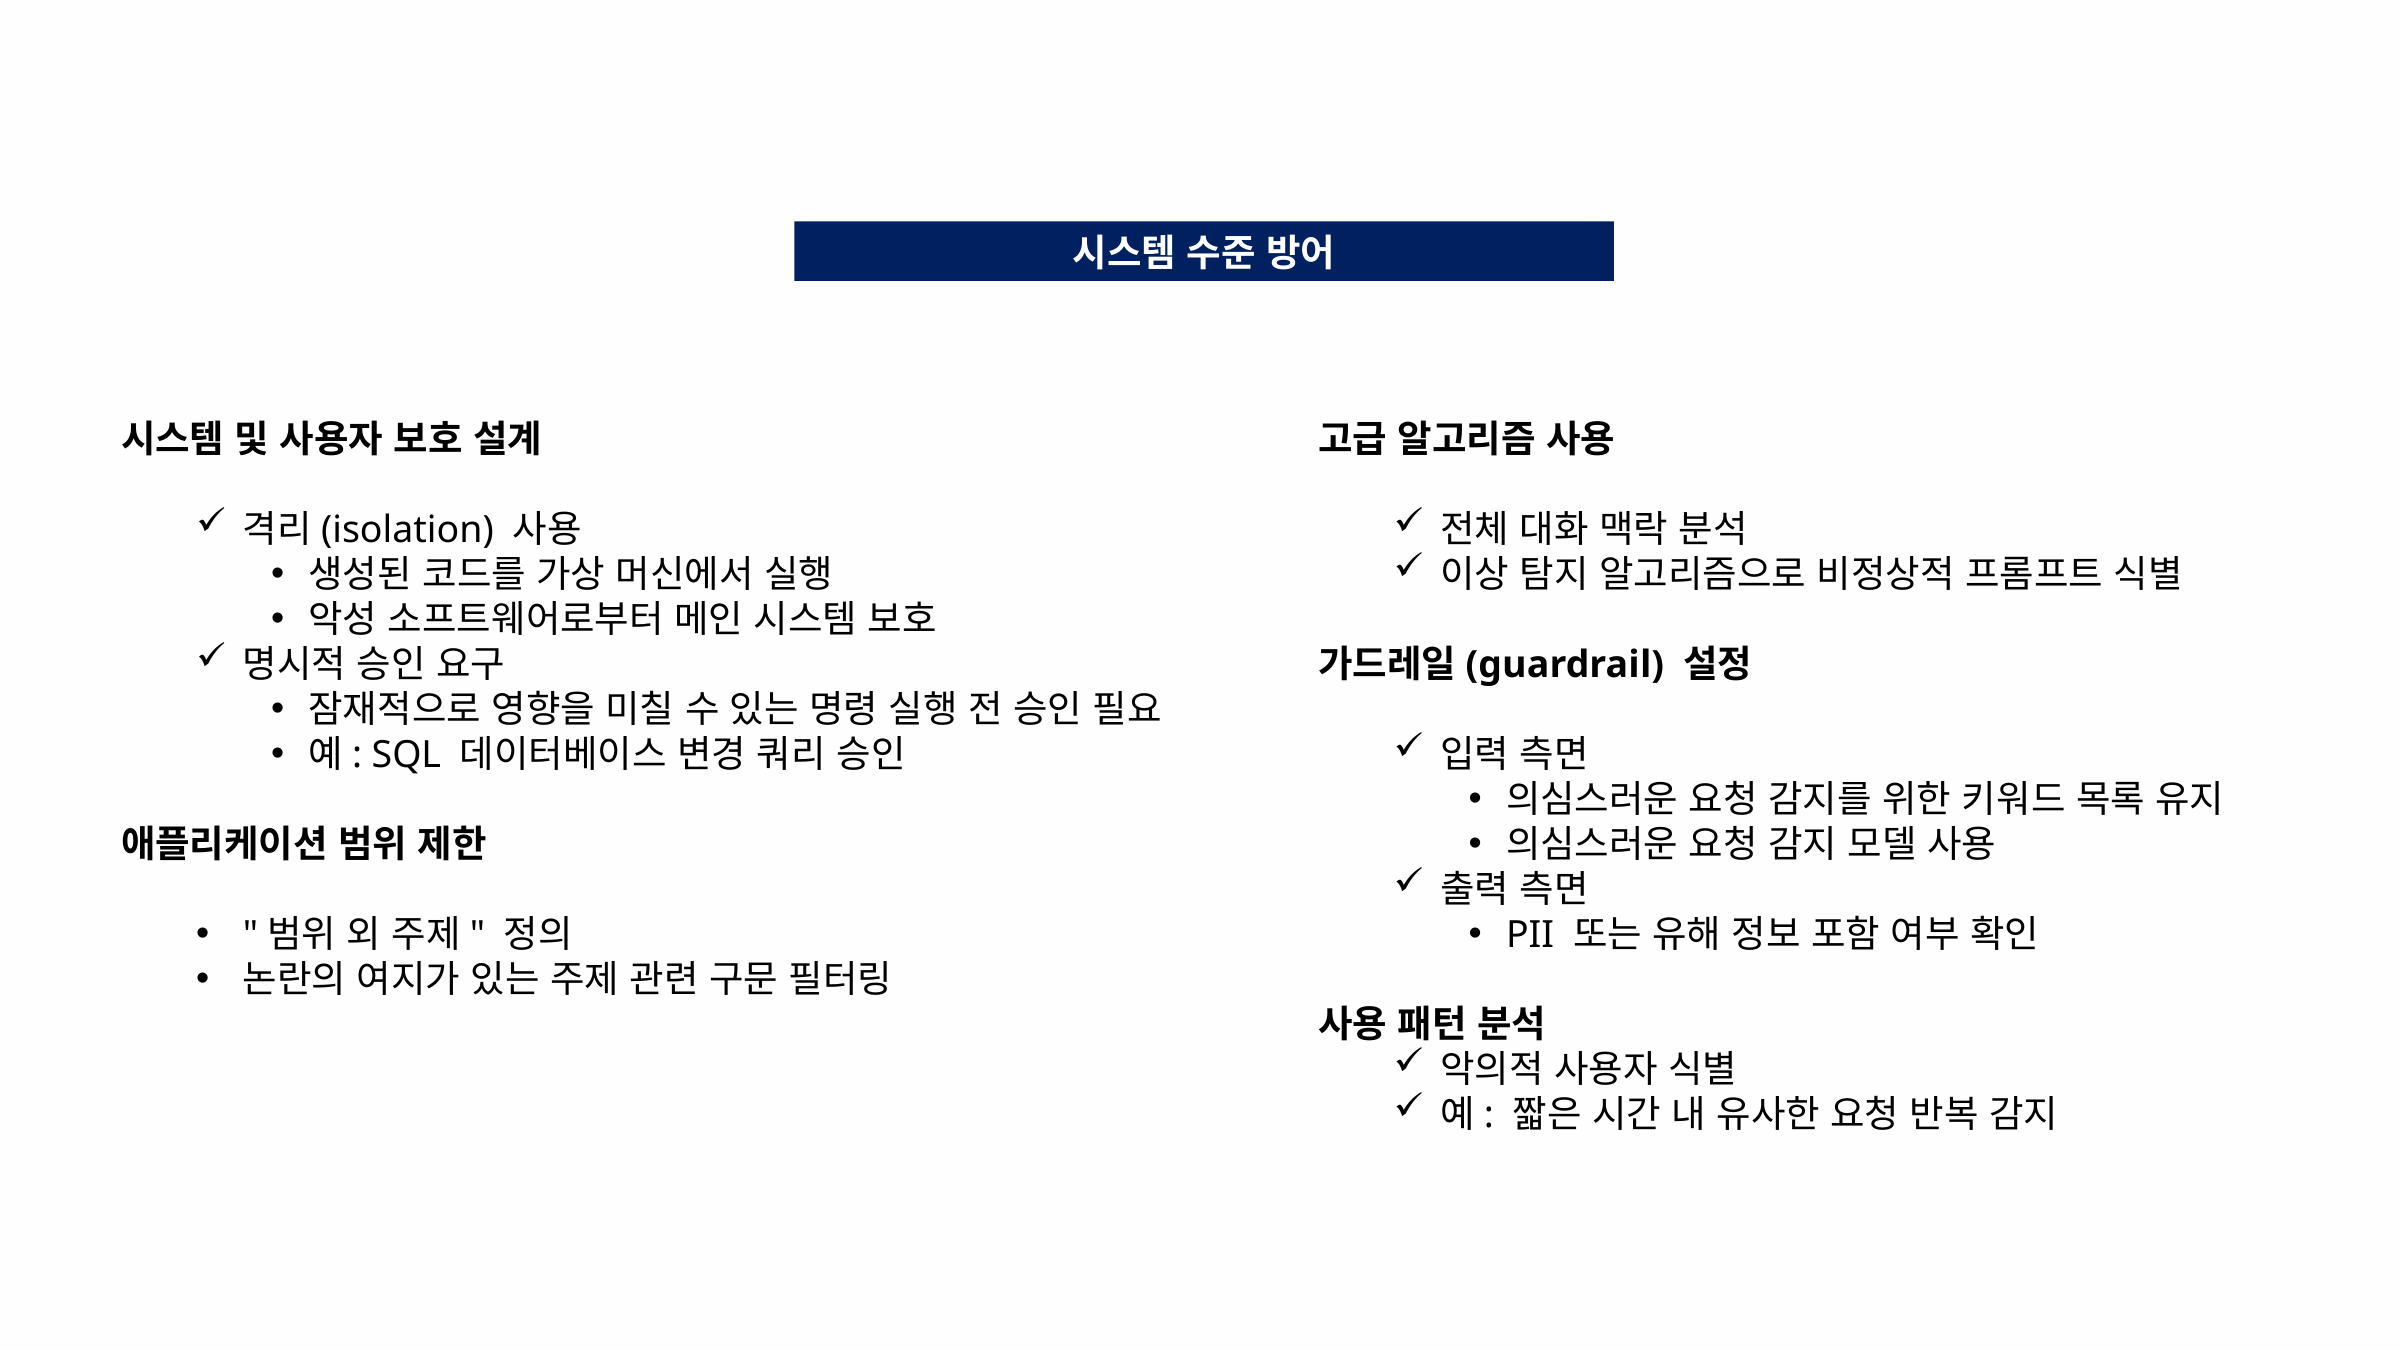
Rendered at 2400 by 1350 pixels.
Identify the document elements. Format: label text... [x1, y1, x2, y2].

text_box 시스템 수준 방어 [794, 221, 1614, 281]
text_box 고급 알고리즘 사용 전체 대화 맥락 분석 이상 탐지 알고리즘으로 비정상적 프롬프트 식별 가드레일(guardrail) 설정 입력 측면 의심스러운 요청 감지를 위한 키워드 목록 유지 의심스러운 요청 감지 모델 사용 출력 측면 PII 또는 유해 정보 포함 여부 확인 사용 패턴 분석 악의적 사용자 식별 예: 짧은 시간 내 유사한 요청 반복 감지 [1303, 407, 2338, 1143]
text_box 시스템 및 사용자 보호 설계 격리(isolation) 사용 생성된 코드를 가상 머신에서 실행 악성 소프트웨어로부터 메인 시스템 보호 명시적 승인 요구 잠재적으로 영향을 미칠 수 있는 명령 실행 전 승인 필요 예: SQL 데이터베이스 변경 쿼리 승인 애플리케이션 범위 제한 "범위 외 주제" 정의 논란의 여지가 있는 주제 관련 구문 필터링 [106, 407, 1303, 1008]
